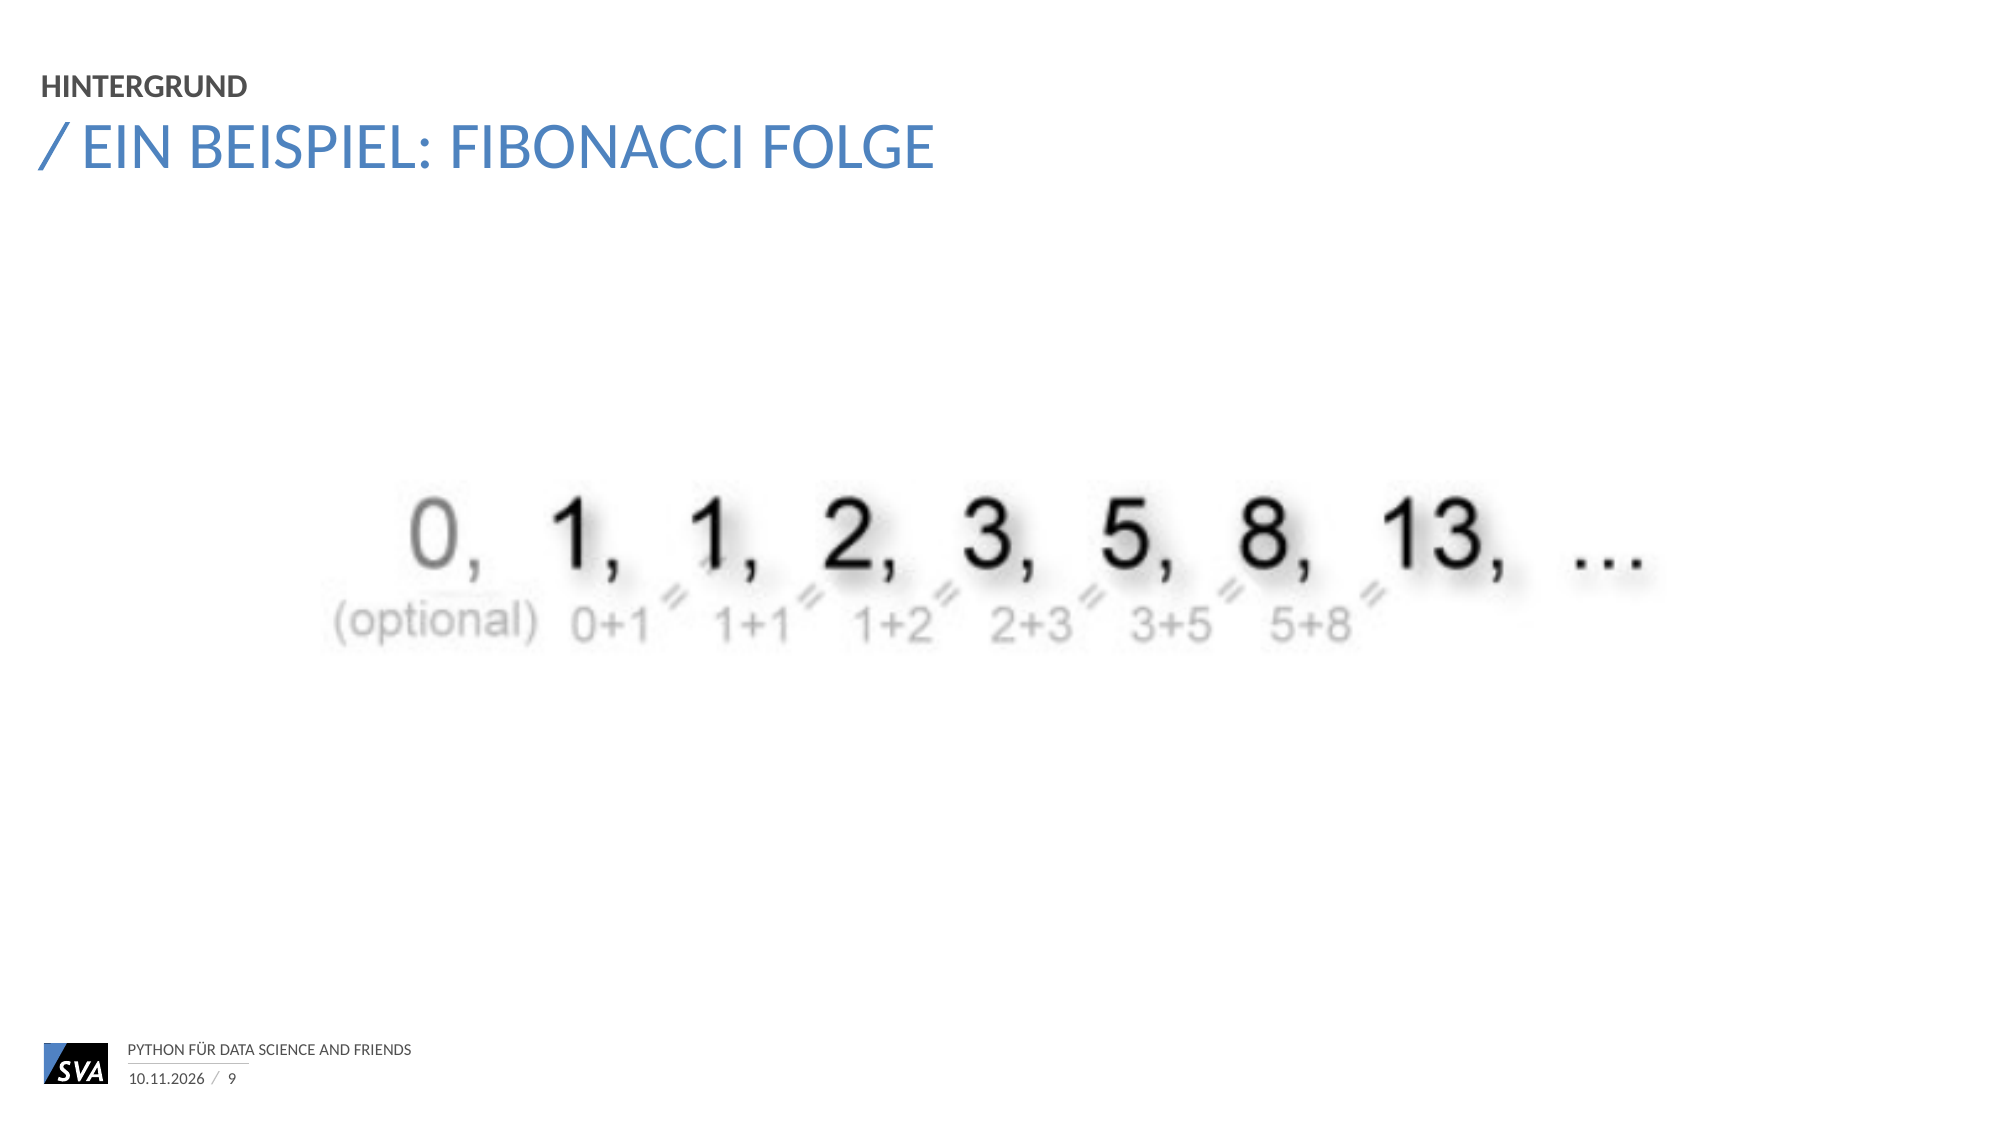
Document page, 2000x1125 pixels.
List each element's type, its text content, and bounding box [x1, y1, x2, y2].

subtitle Hintergrund [40, 63, 1652, 105]
picture [290, 439, 1704, 675]
slide_number 9 [227, 1068, 261, 1087]
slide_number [128, 1068, 207, 1087]
title Ein Beispiel: fibonacci folge [37, 107, 1957, 250]
footer Python für Data Science and Friends [127, 1041, 1297, 1059]
